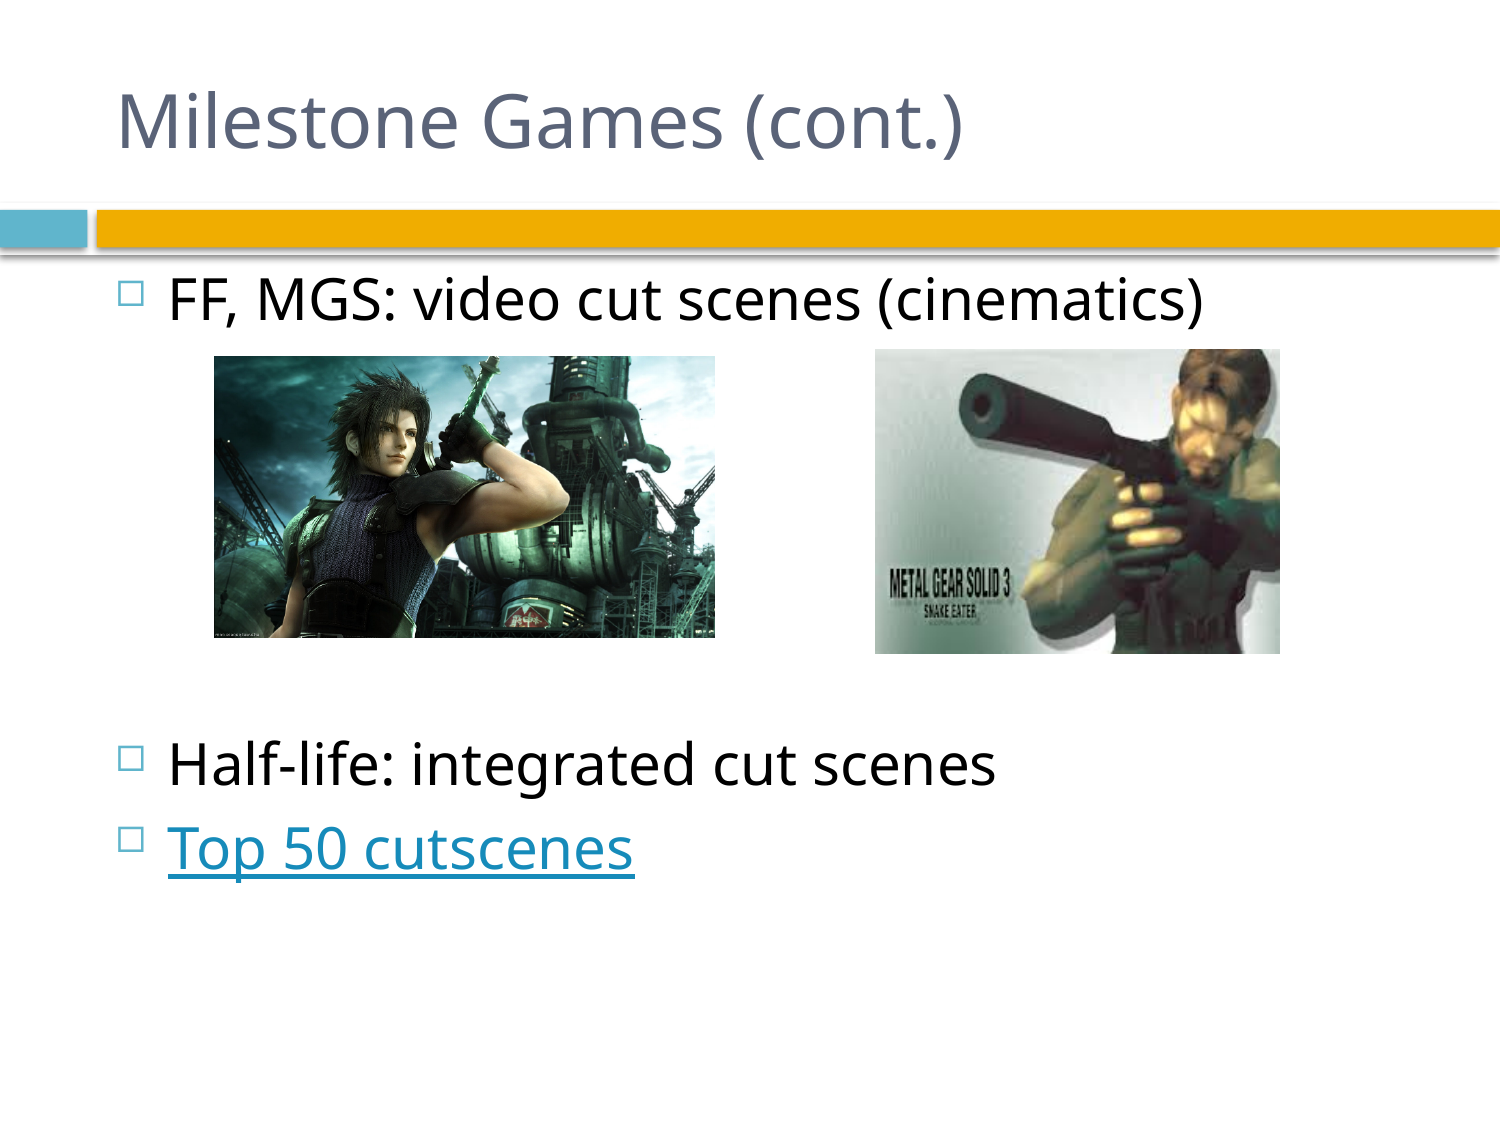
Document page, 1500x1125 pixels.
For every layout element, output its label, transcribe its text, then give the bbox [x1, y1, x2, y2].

title Milestone Games (cont.) [100, 37, 1438, 200]
picture [874, 349, 1280, 654]
list FF, MGS: video cut scenes (cinematics) Half-life: integrated cut scenes Top 50 cutscenes [100, 262, 1438, 1000]
picture [214, 355, 715, 638]
